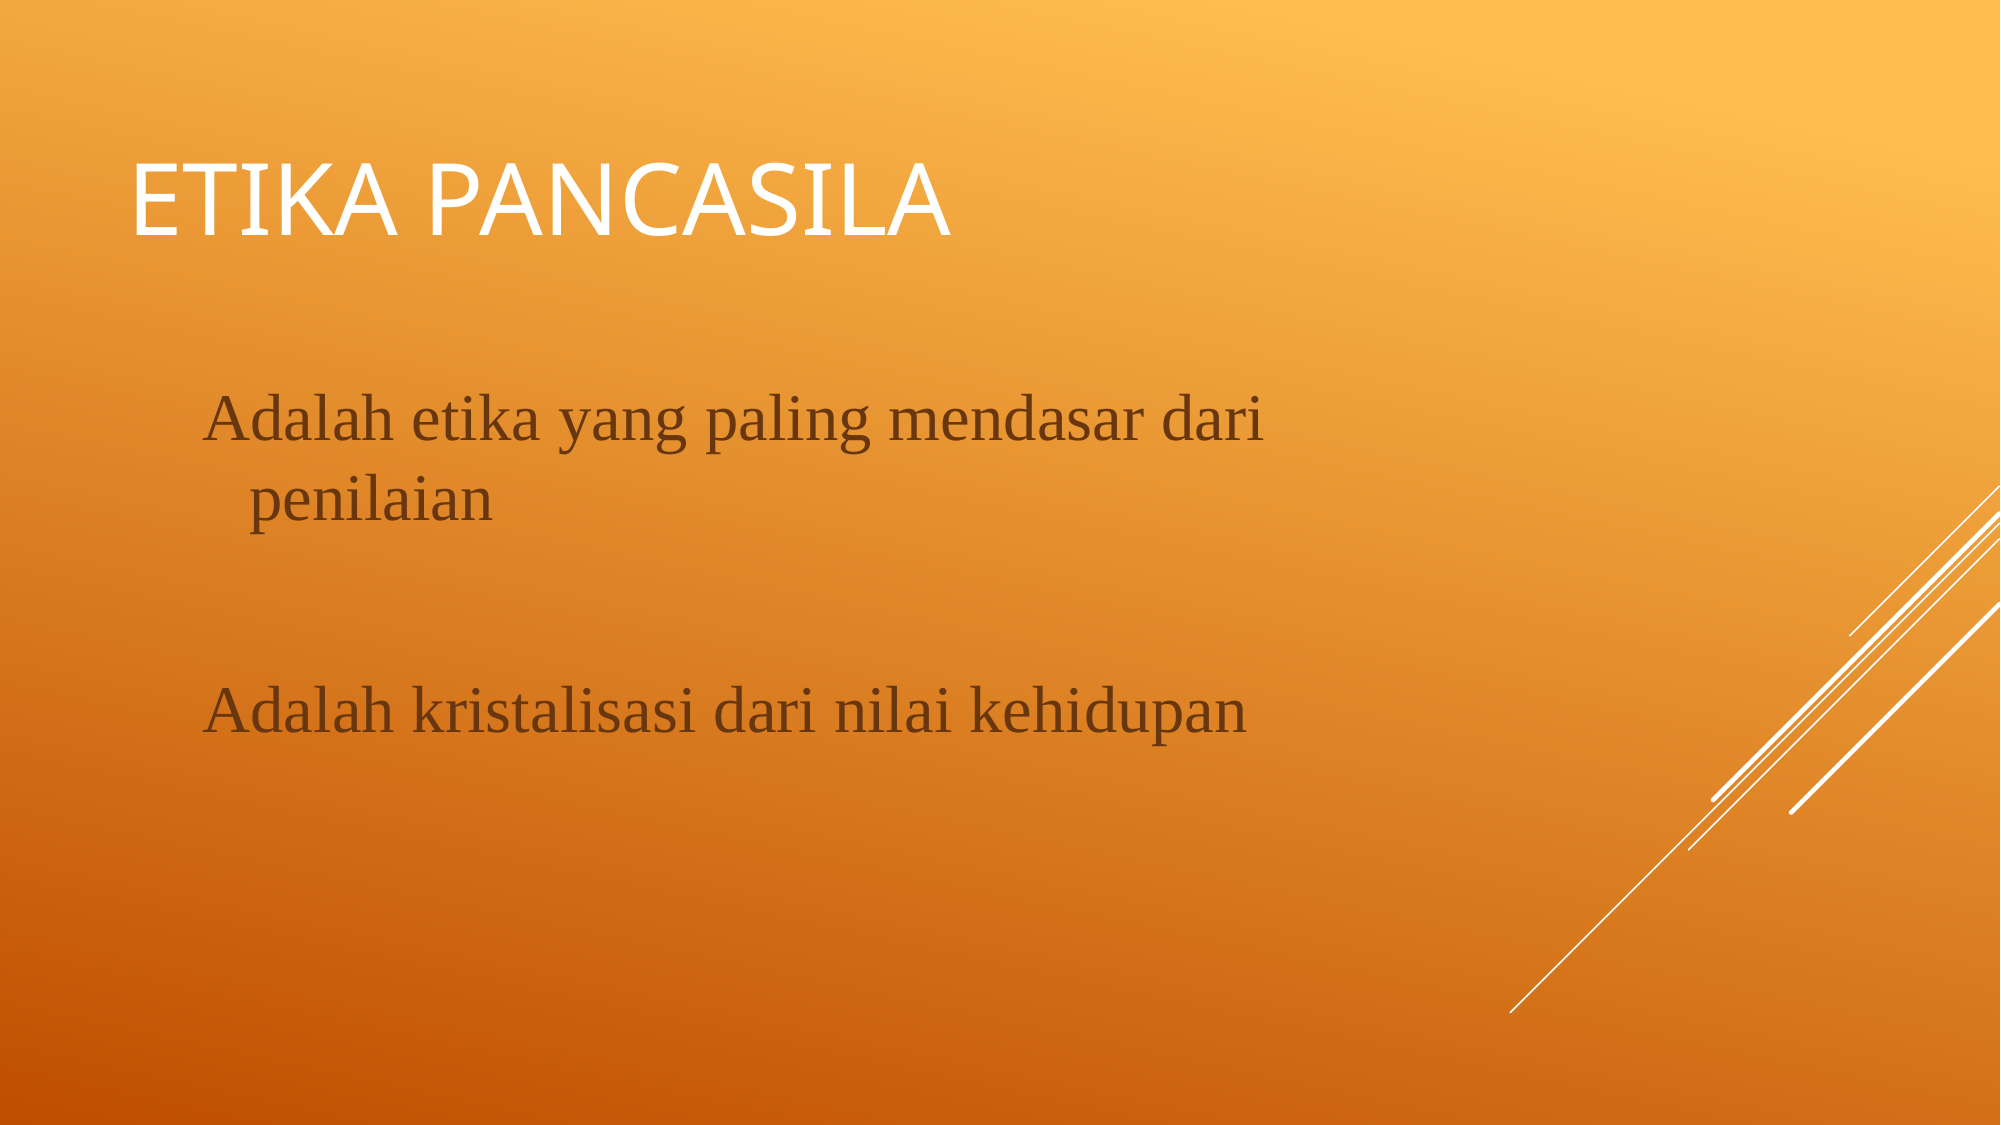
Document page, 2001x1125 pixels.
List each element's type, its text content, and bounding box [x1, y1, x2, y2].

title Etika Pancasila [112, 72, 1513, 320]
list Adalah etika yang paling mendasar dari penilaian Adalah kristalisasi dari nilai kehidupan [112, 365, 1513, 959]
